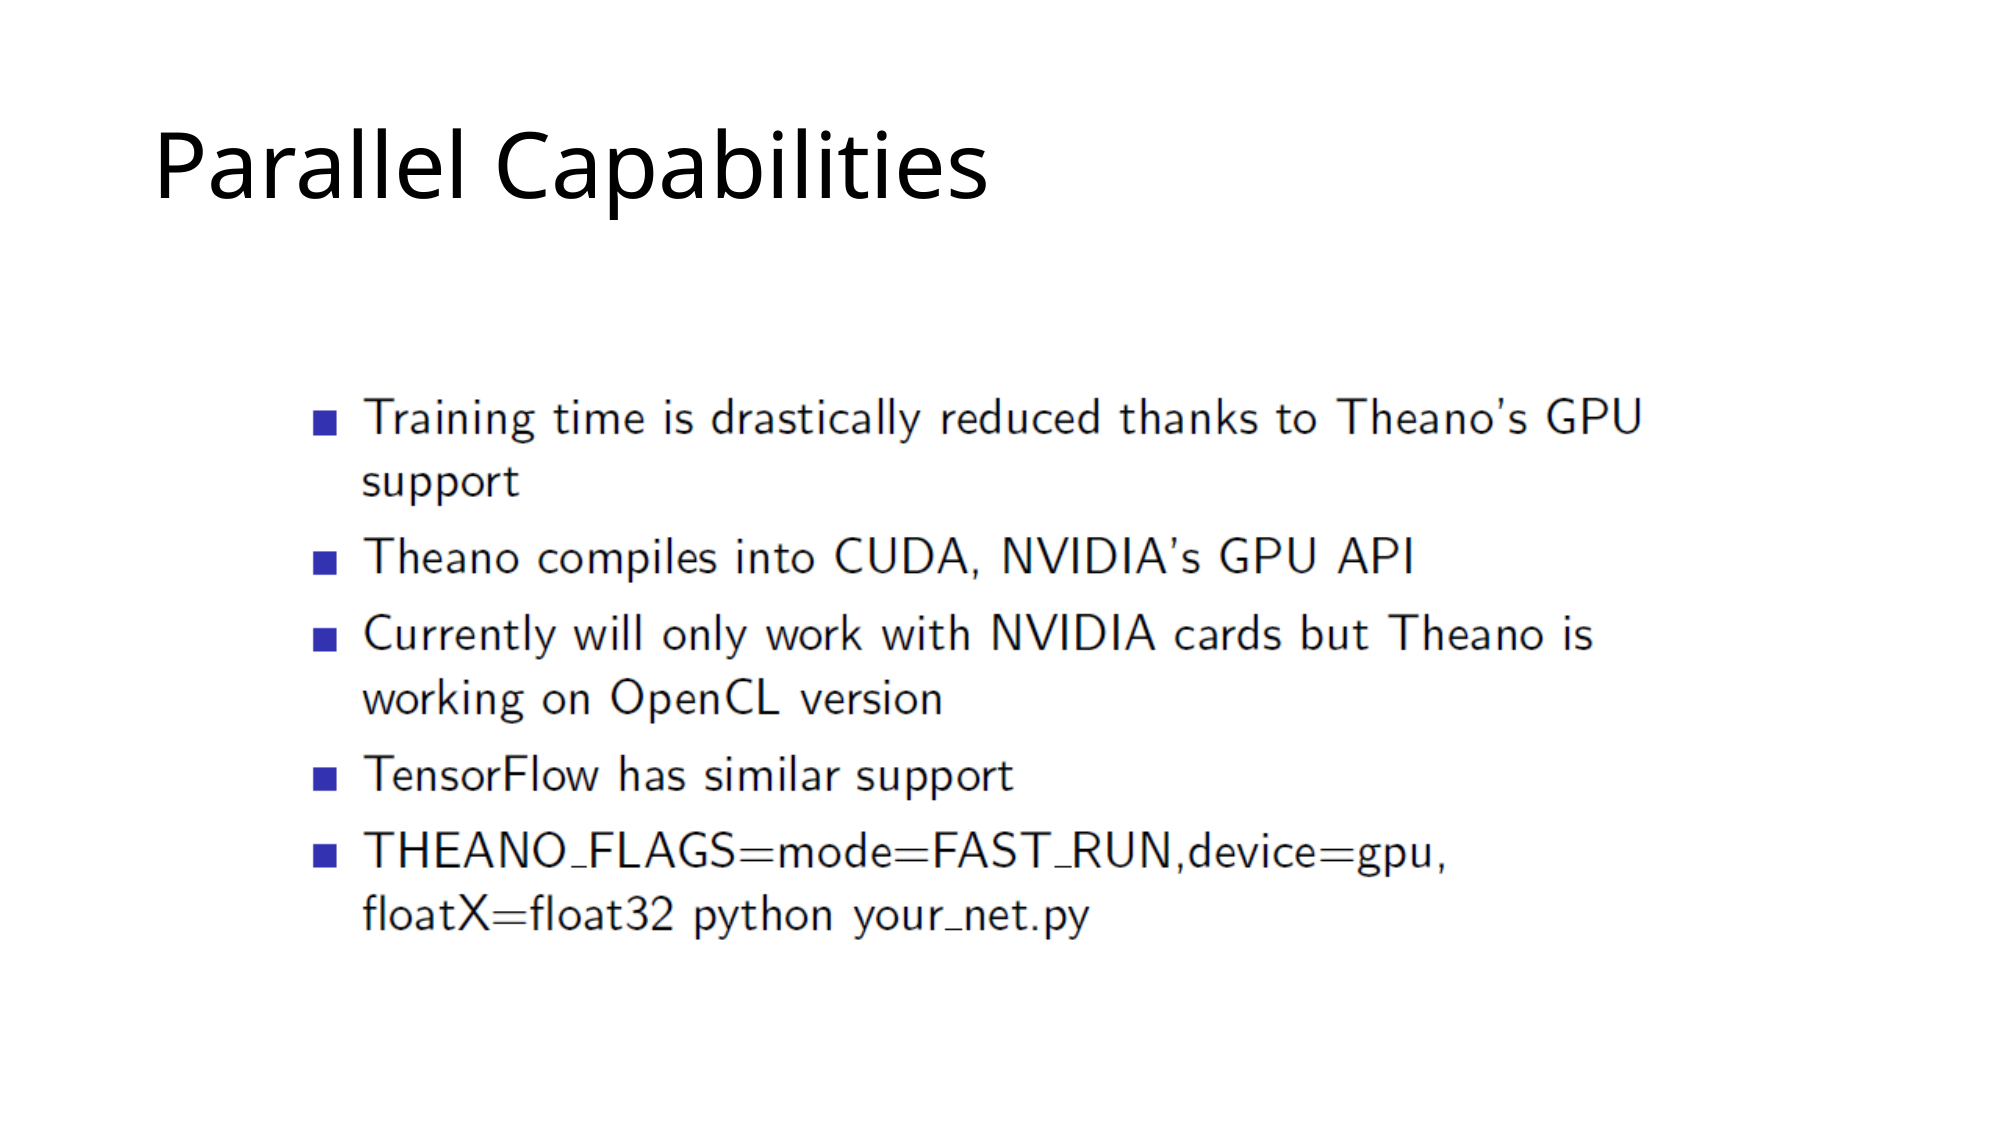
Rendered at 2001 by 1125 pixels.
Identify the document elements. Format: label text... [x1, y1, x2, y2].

title Parallel Capabilities [137, 59, 1863, 278]
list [279, 345, 1721, 968]
